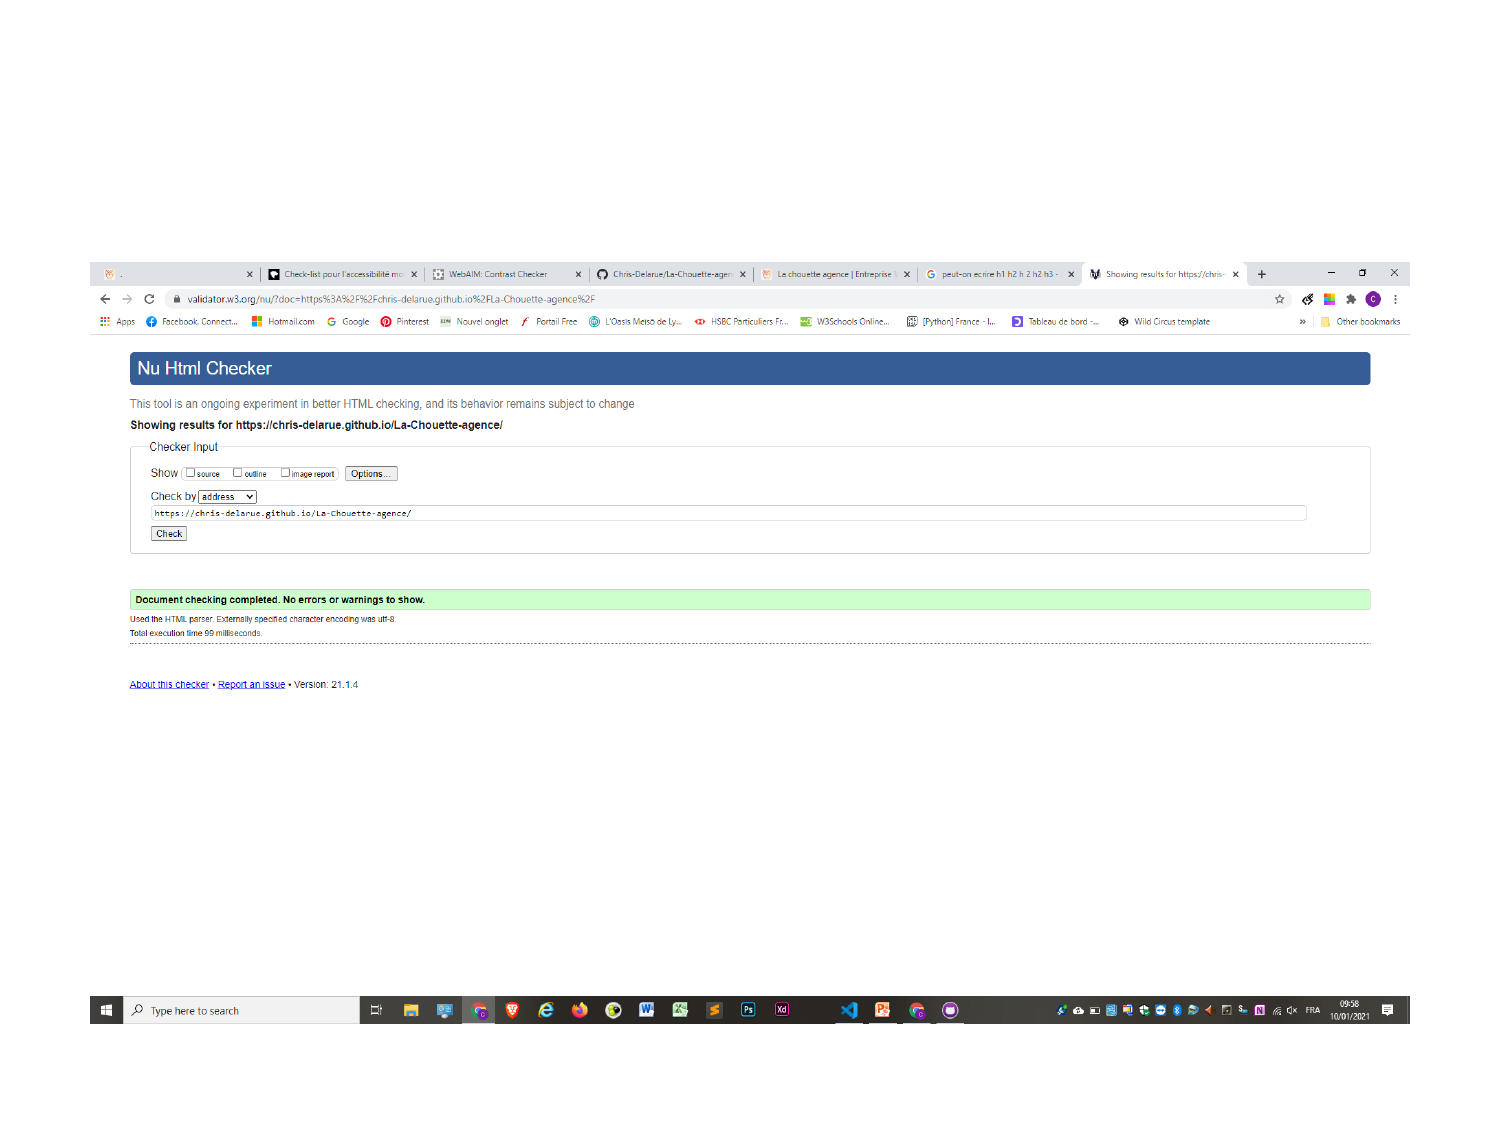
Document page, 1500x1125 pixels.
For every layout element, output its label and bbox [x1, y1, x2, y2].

list [89, 262, 1411, 1024]
